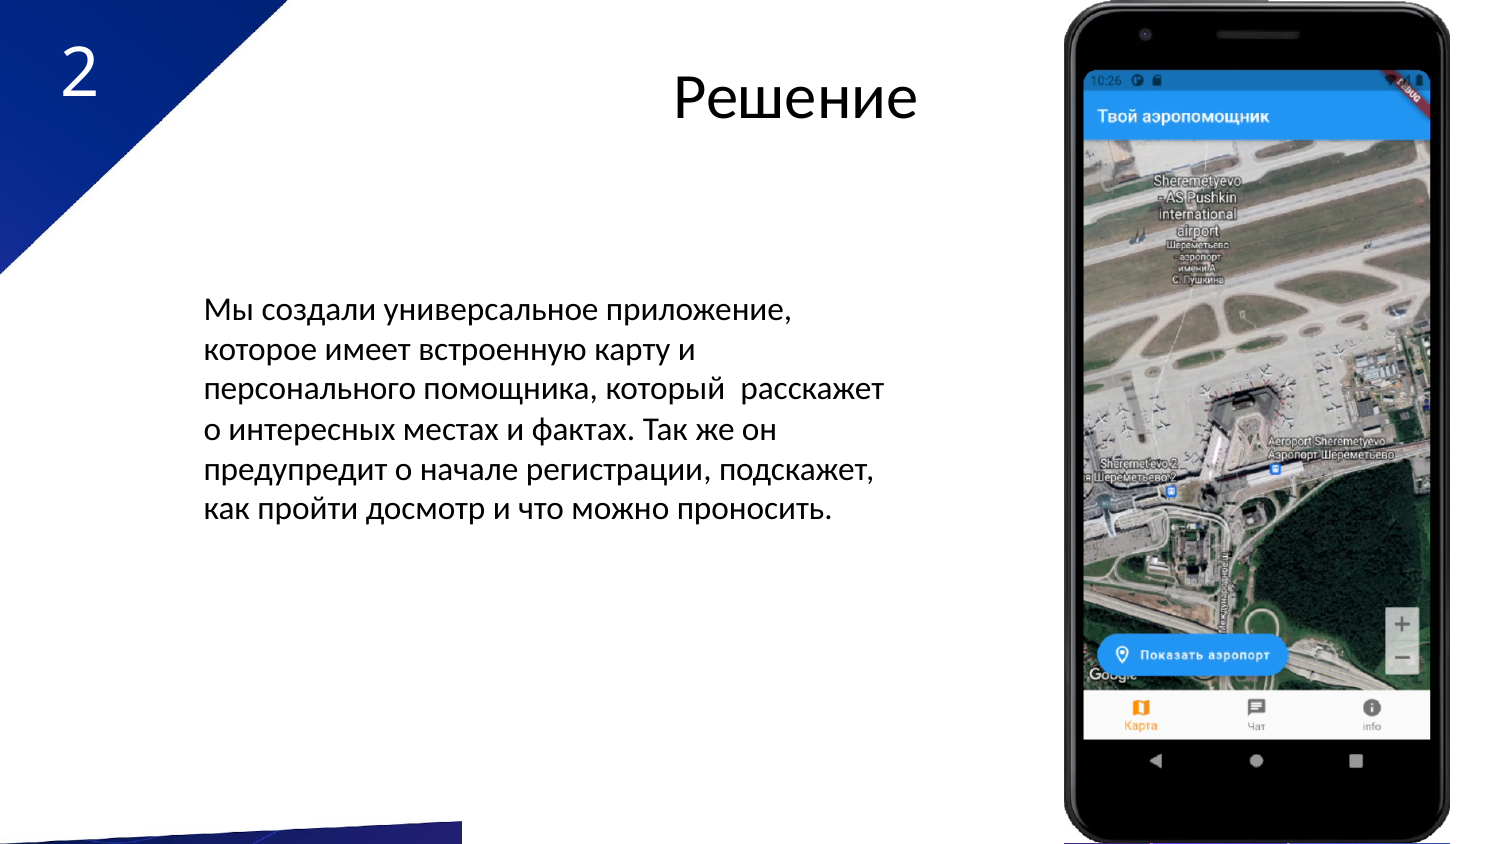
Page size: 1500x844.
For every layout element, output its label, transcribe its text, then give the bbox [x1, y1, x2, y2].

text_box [1066, 0, 1445, 844]
picture [1450, 0, 1500, 844]
text_box Мы создали универсальное приложение, которое имеет встроенную карту и персонального помощника, который расскажет о интересных местах и фактах. Так же он предупредит о начале регистрации, подскажет, как пройти досмотр и что можно проносить. [188, 271, 457, 669]
text_box Решение [174, 38, 457, 140]
text_box 2 [49, 22, 157, 117]
picture [0, 0, 1064, 844]
